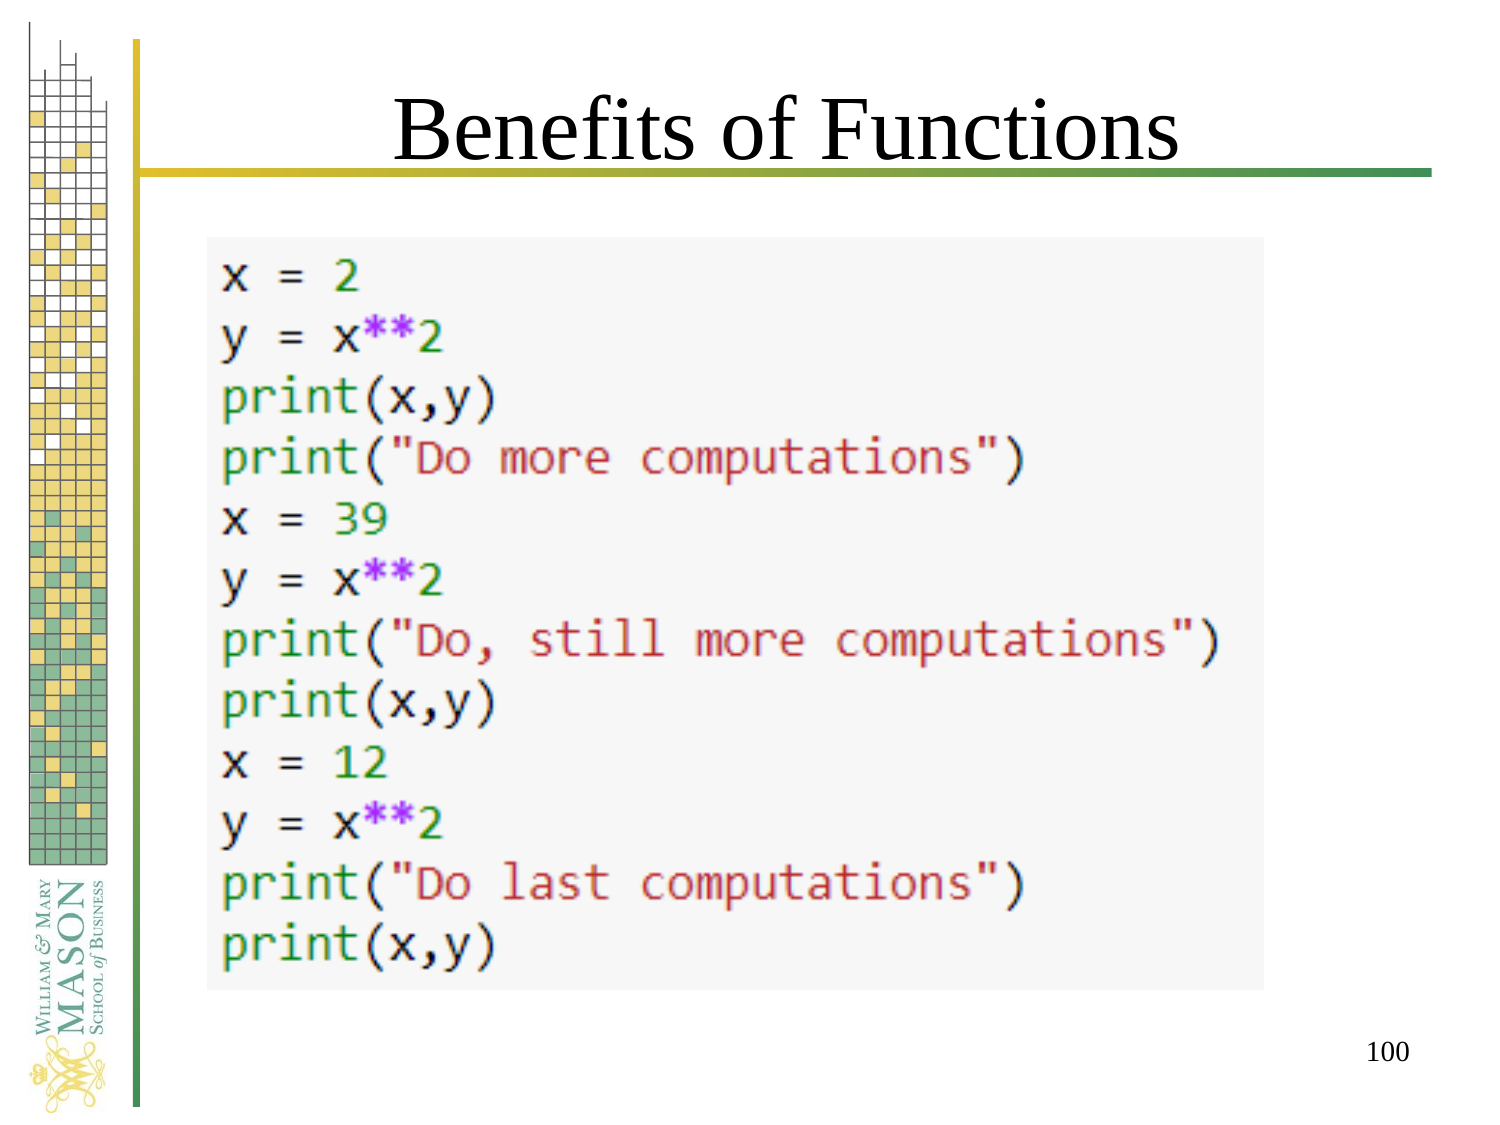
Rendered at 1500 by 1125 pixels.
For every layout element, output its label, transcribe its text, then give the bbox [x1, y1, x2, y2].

title Benefits of Functions [150, 45, 1425, 200]
picture [207, 237, 1264, 990]
table_header Description [29, 879, 107, 1113]
slide_number 100 [1048, 1024, 1426, 1103]
